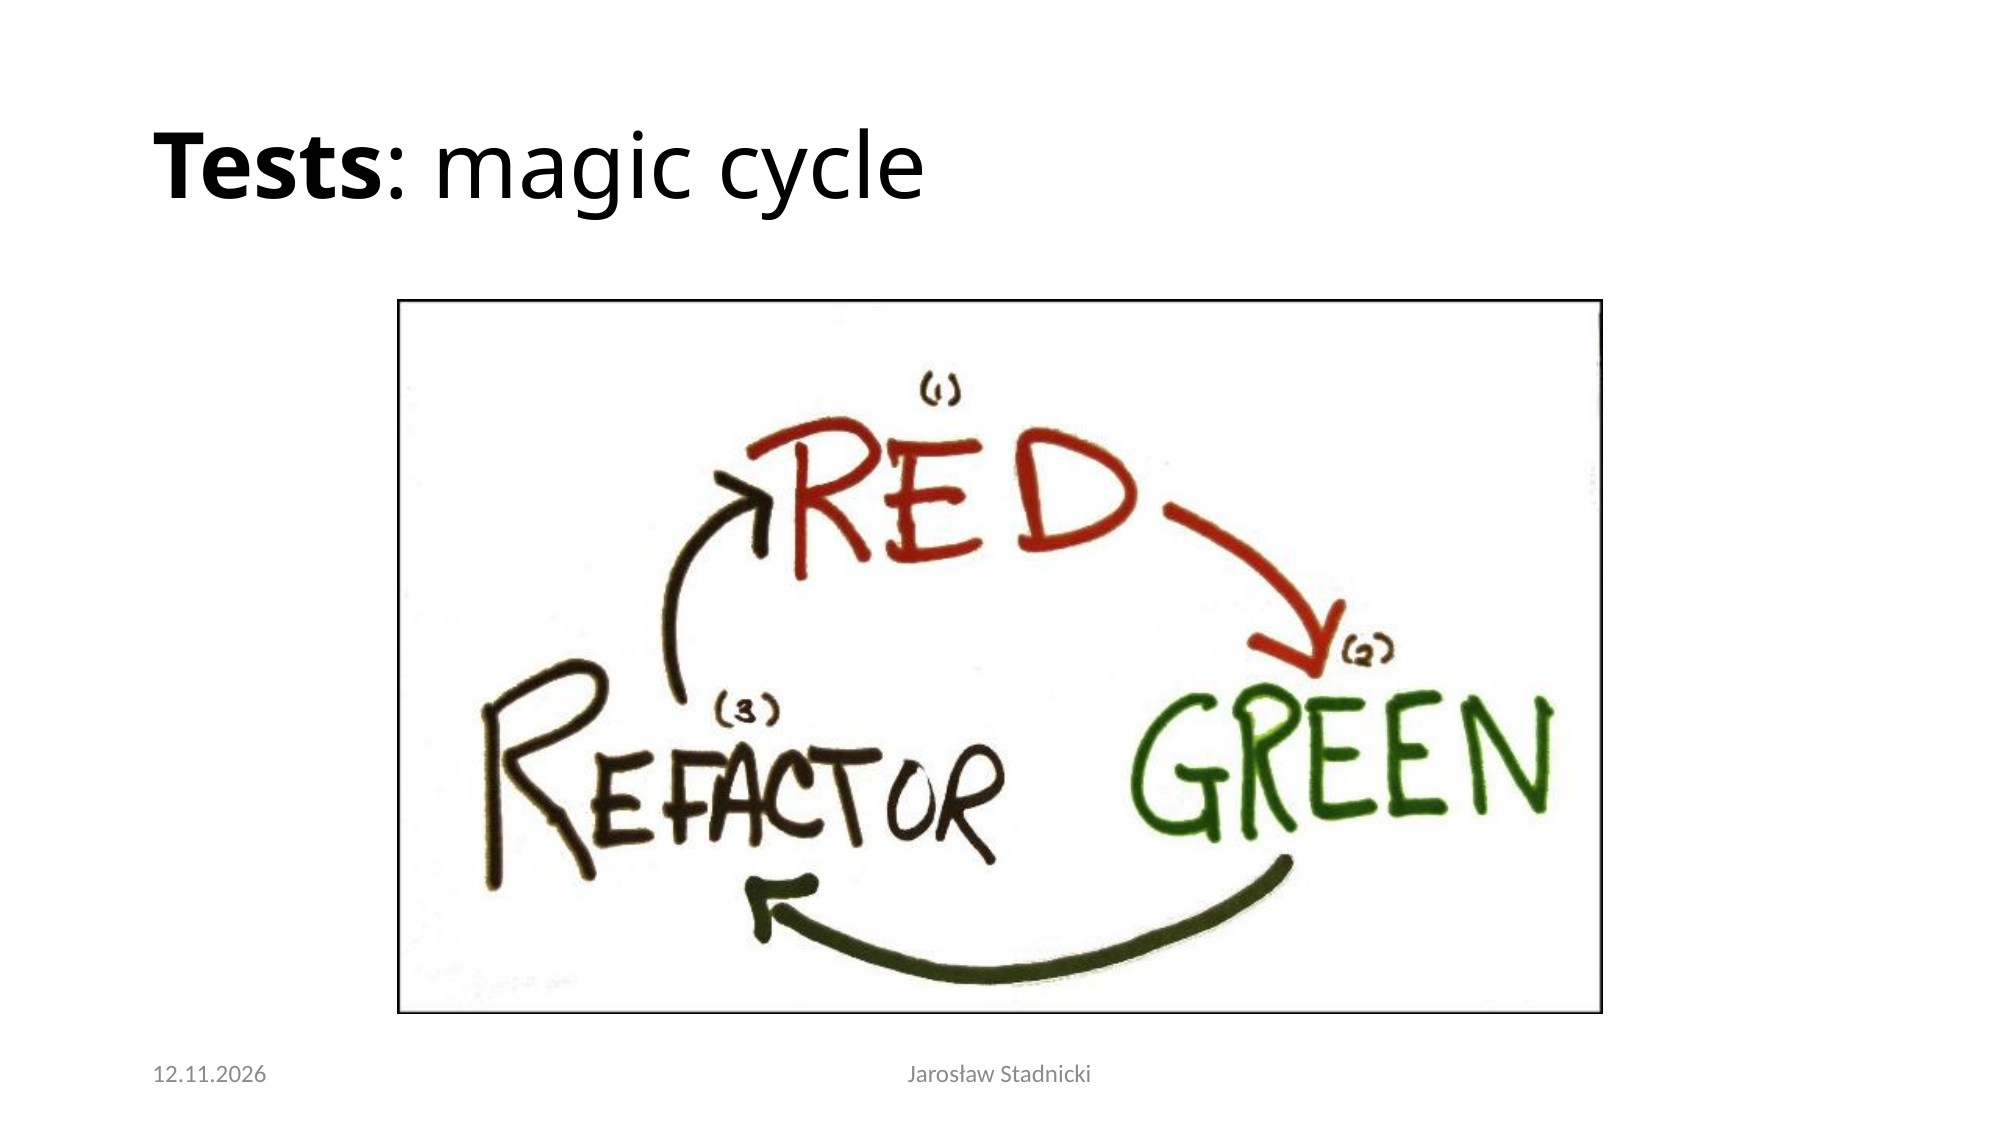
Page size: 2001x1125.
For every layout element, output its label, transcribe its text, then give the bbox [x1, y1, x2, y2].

title Tests: magic cycle [137, 59, 1863, 278]
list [396, 299, 1603, 1014]
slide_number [137, 1042, 588, 1103]
footer Jarosław Stadnicki [662, 1042, 1338, 1103]
